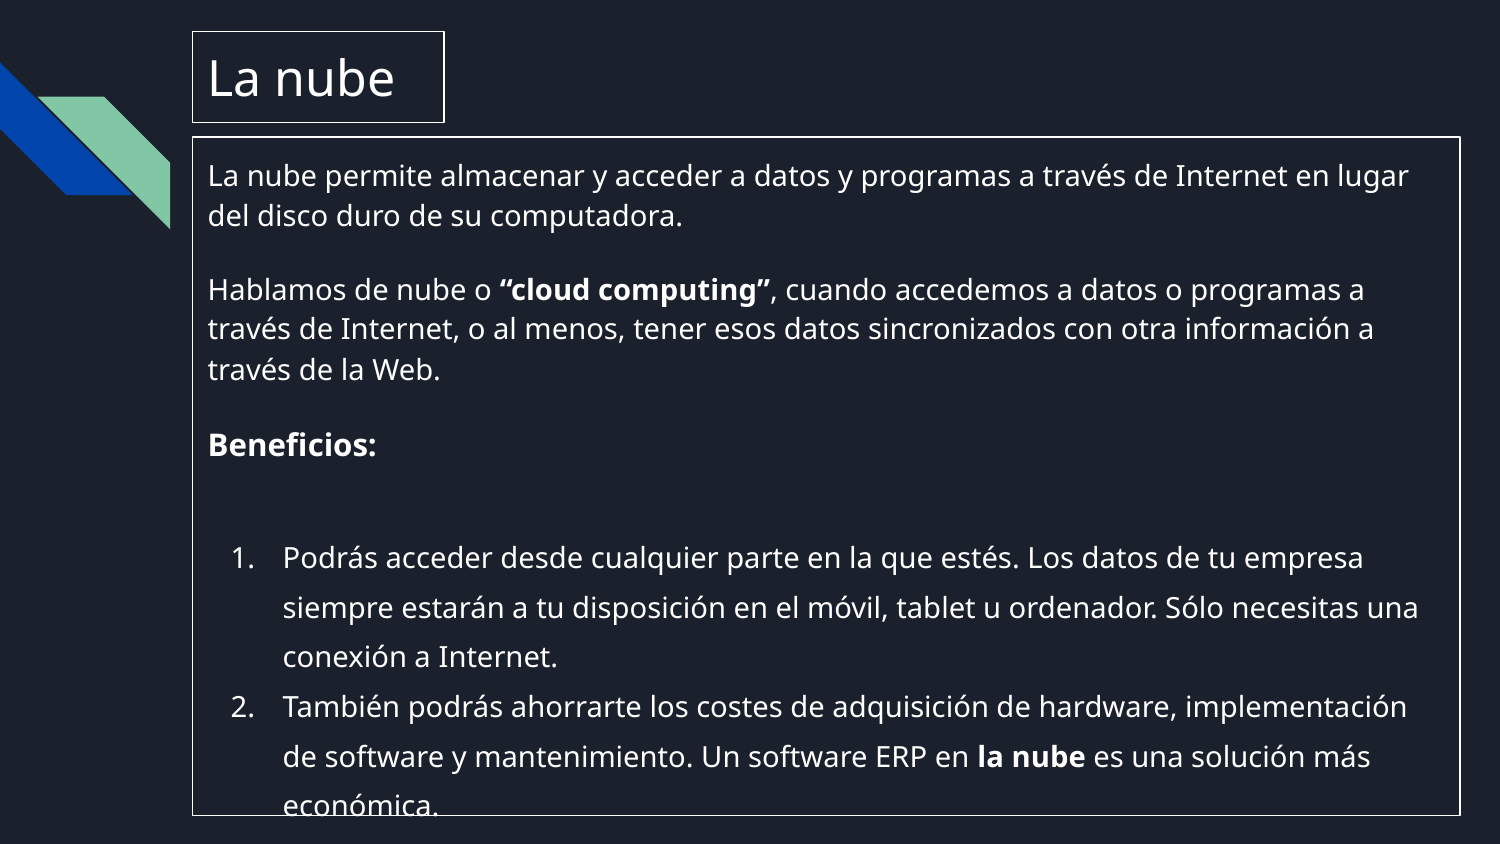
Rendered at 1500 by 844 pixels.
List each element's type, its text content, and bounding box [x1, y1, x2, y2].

list La nube permite almacenar y acceder a datos y programas a través de Internet en lugar del disco duro de su computadora. Hablamos de nube o “cloud computing”, cuando accedemos a datos o programas a través de Internet, o al menos, tener esos datos sincronizados con otra información a través de la Web. Beneficios: Podrás acceder desde cualquier parte en la que estés. Los datos de tu empresa siempre estarán a tu disposición en el móvil, tablet u ordenador. Sólo necesitas una conexión a Internet. También podrás ahorrarte los costes de adquisición de hardware, implementación de software y mantenimiento. Un software ERP en la nube es una solución más económica. [192, 136, 1461, 816]
title La nube [192, 31, 444, 123]
